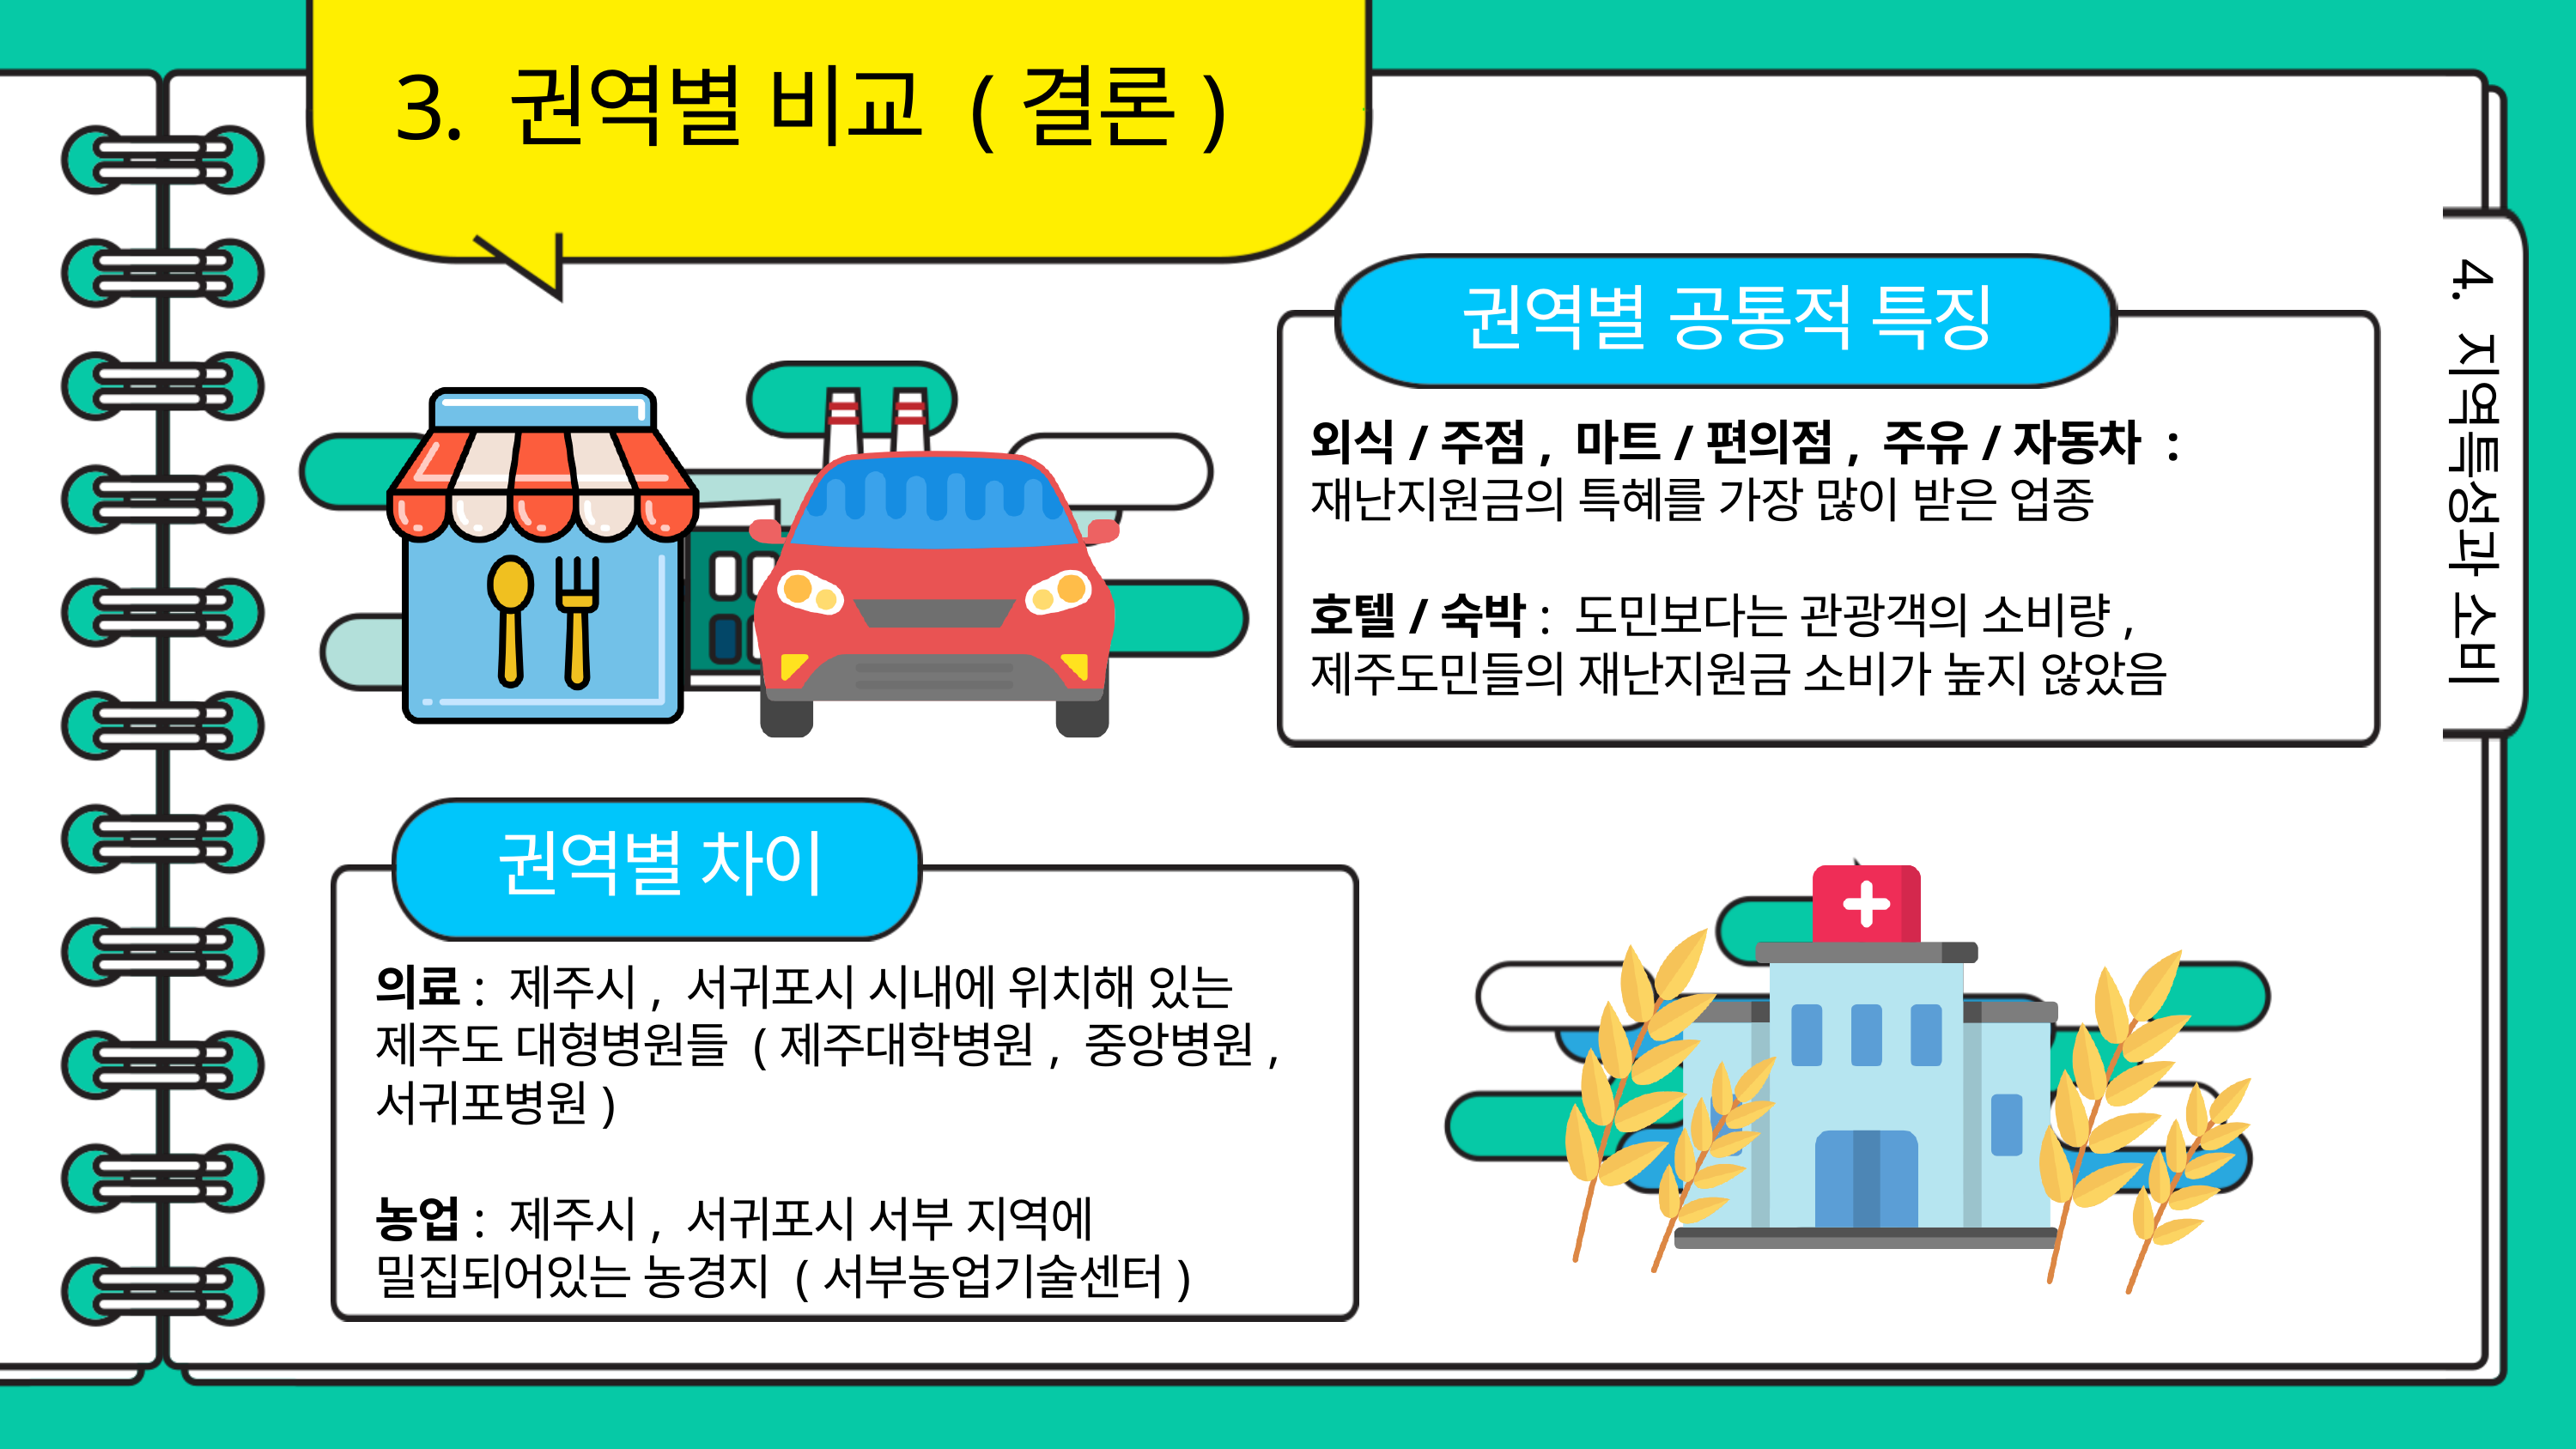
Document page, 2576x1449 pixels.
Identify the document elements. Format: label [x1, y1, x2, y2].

text_box [391, 797, 924, 942]
text_box [1277, 310, 2381, 749]
picture [1424, 848, 2318, 1294]
text_box [1334, 253, 2118, 389]
text_box [219, 59, 2516, 1397]
text_box [0, 59, 216, 1397]
text_box [2442, 205, 2530, 742]
picture [295, 361, 1251, 780]
text_box [331, 864, 1359, 1322]
text_box [305, 0, 1374, 310]
